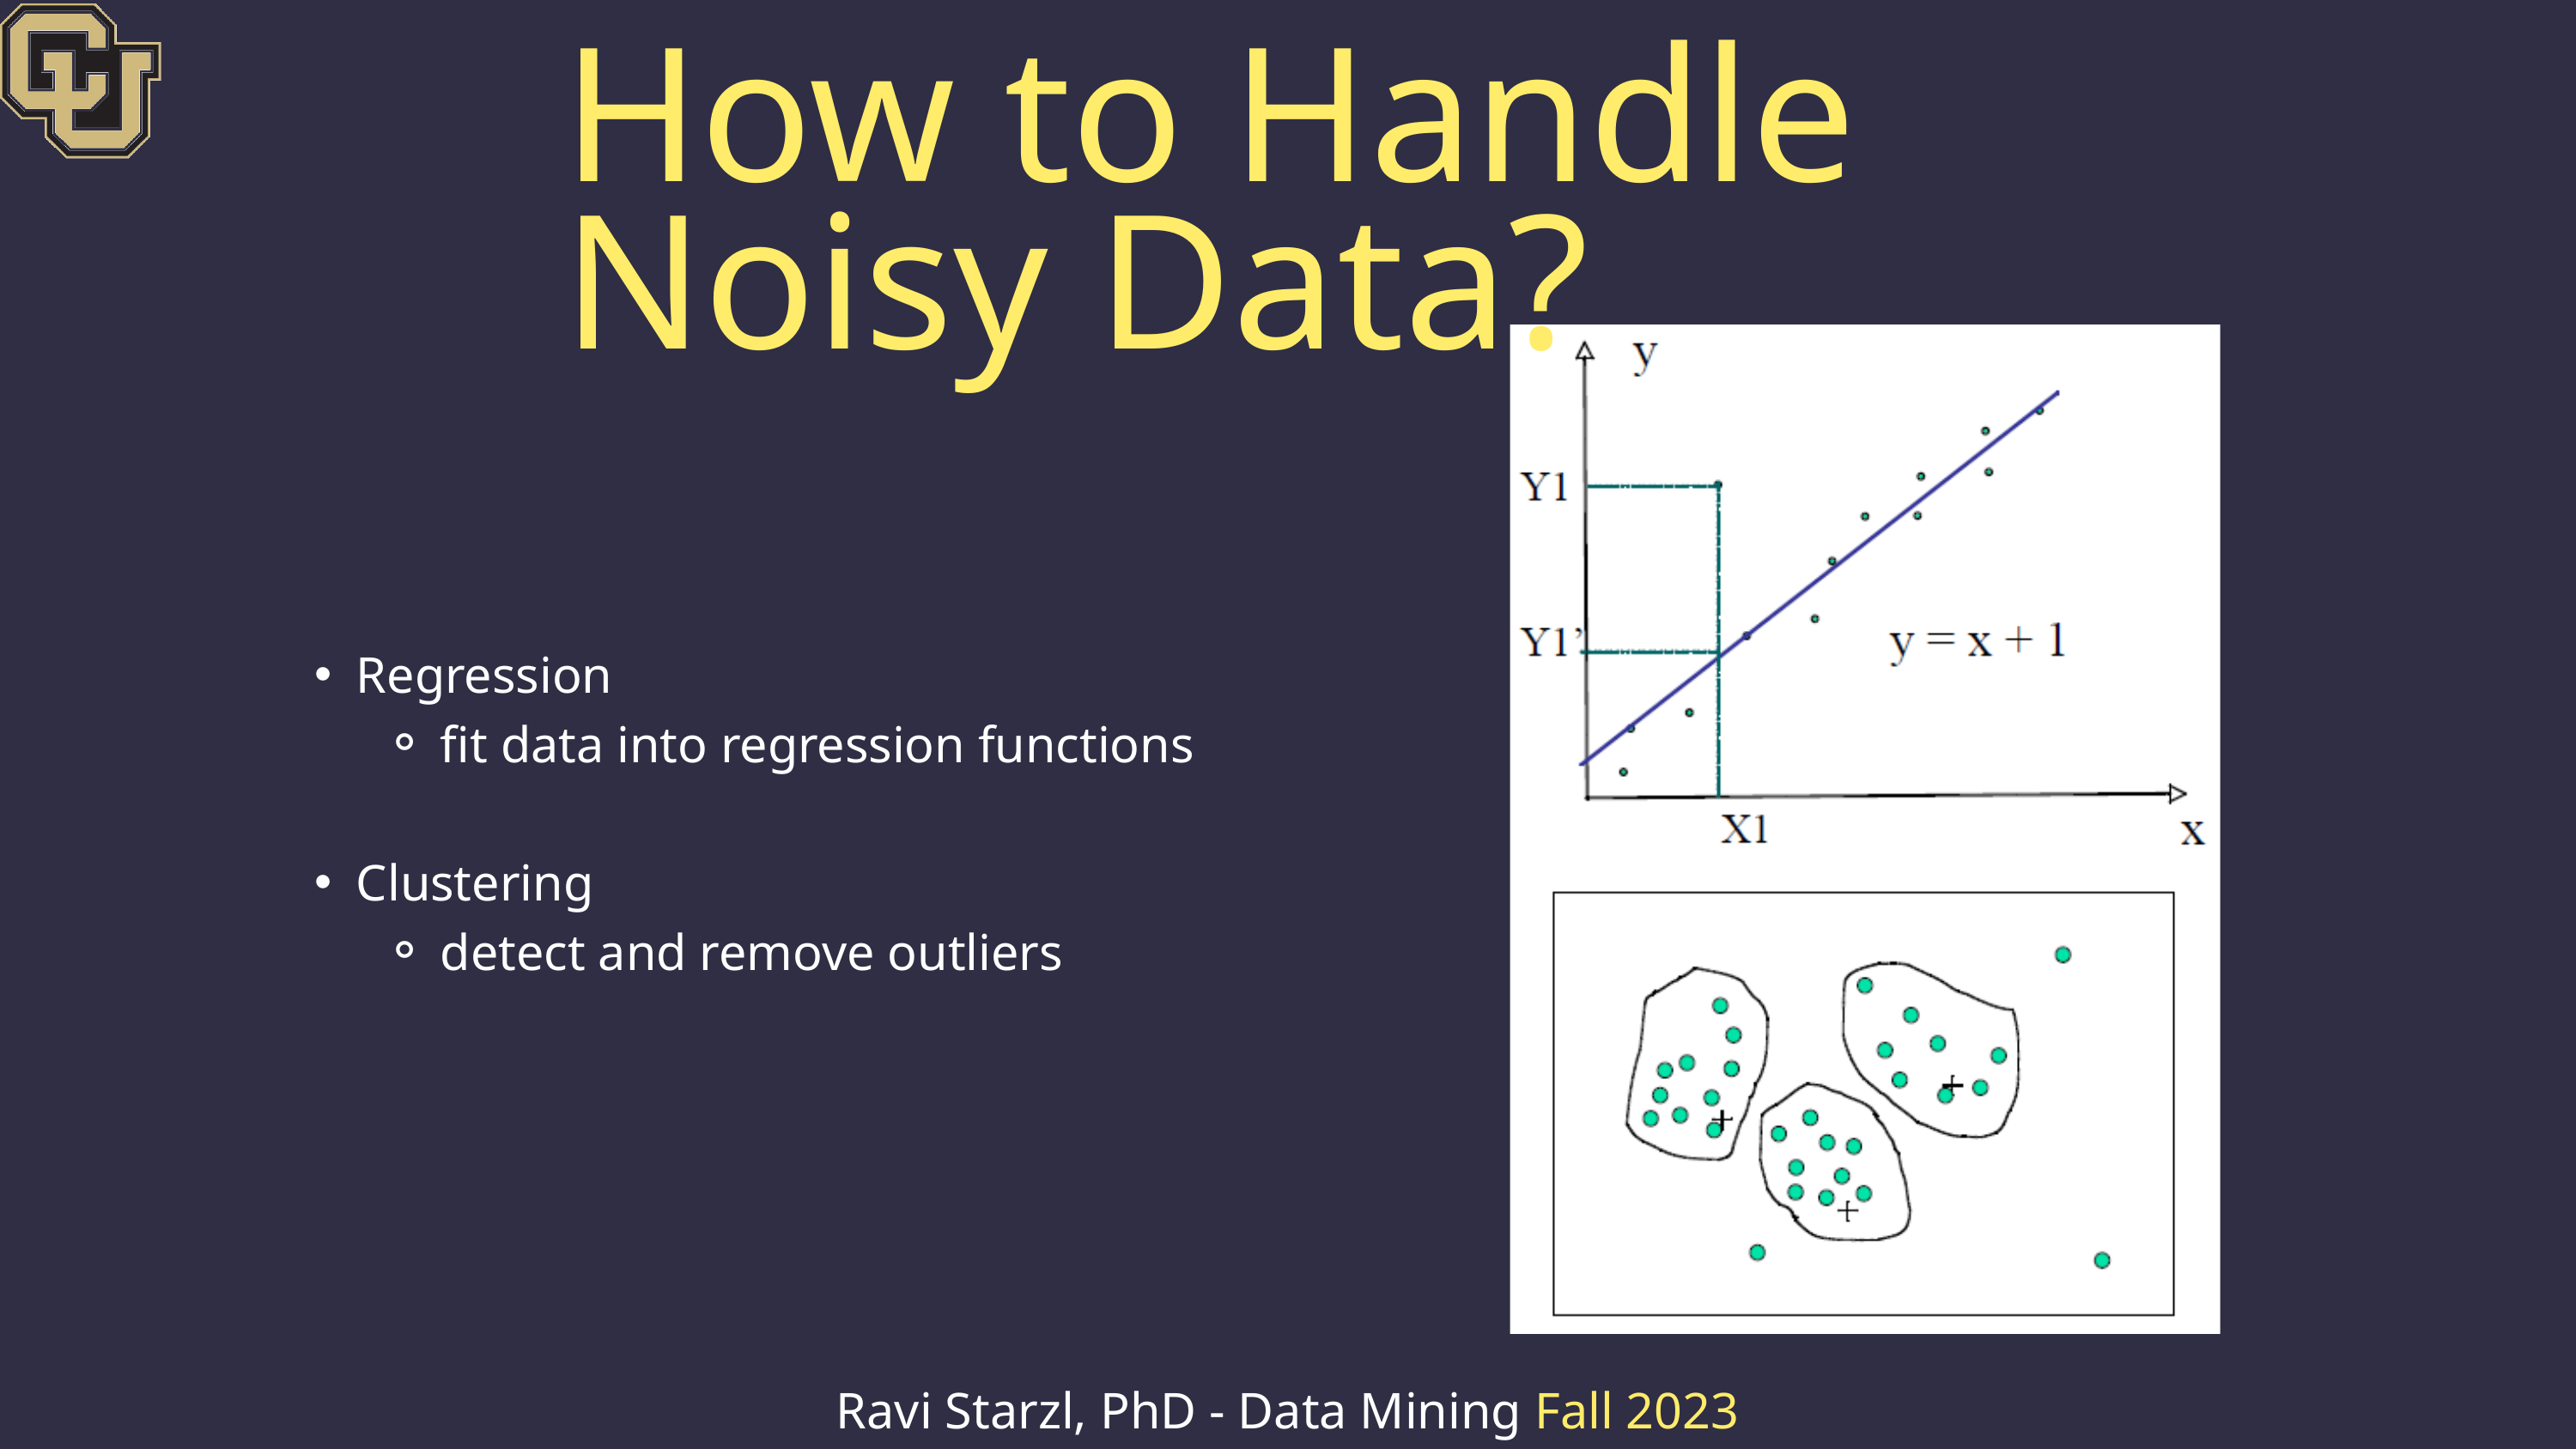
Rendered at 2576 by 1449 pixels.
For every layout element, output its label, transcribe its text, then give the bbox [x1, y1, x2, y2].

text_box [0, 0, 171, 164]
text_box Regression fit data into regression functions Clustering detect and remove outliers [272, 634, 1288, 980]
text_box Ravi Starzl, PhD - Data Mining Fall 2023 [817, 1369, 1759, 1439]
text_box [1510, 324, 2221, 1334]
text_box How to Handle Noisy Data? [562, 52, 2014, 387]
